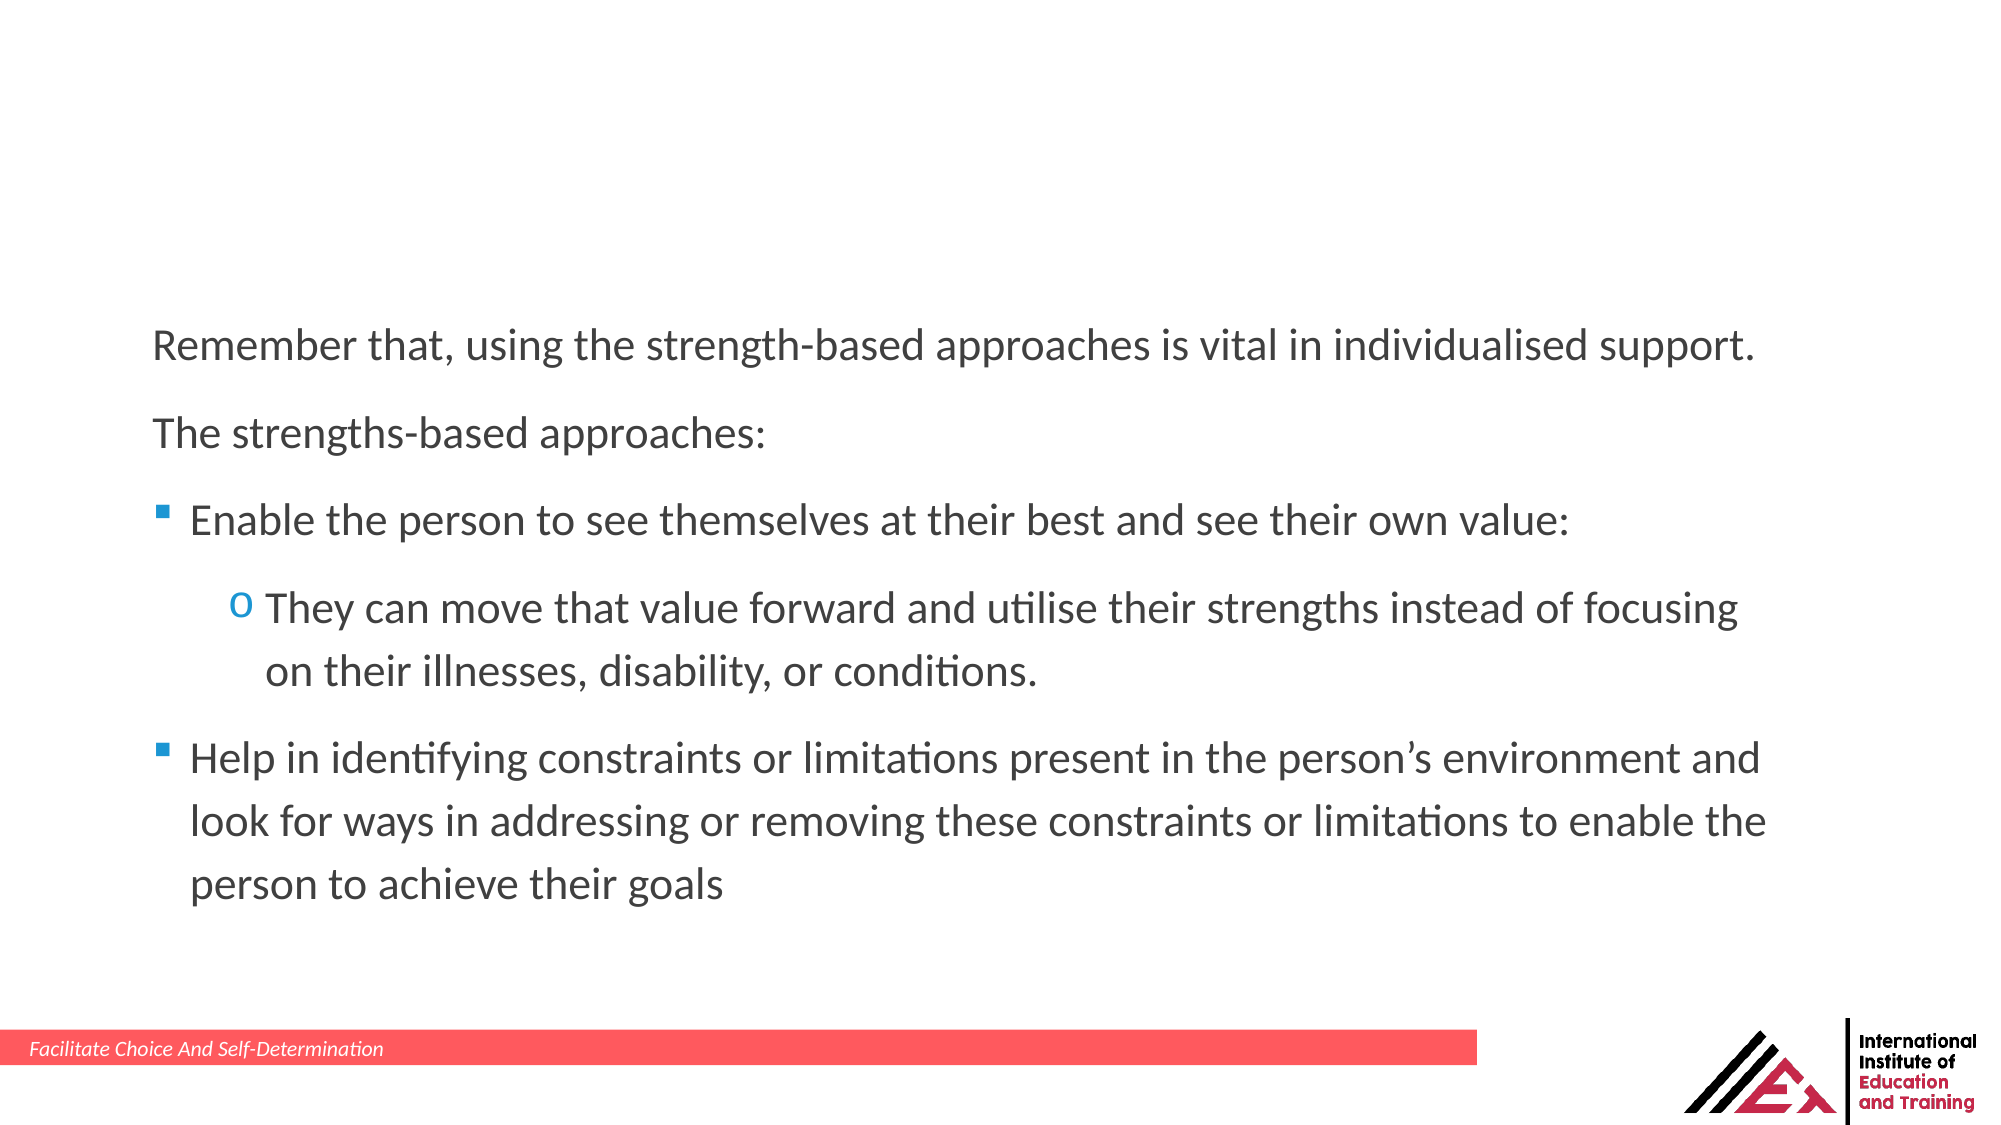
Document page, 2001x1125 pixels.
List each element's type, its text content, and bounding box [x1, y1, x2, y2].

text_box Facilitate Choice And Self-Determination [0, 1029, 1478, 1066]
picture [1683, 1018, 1976, 1125]
list Remember that, using the strength-based approaches is vital in individualised support. The strengths-based approaches: Enable the person to see themselves at their best and see their own value: They can move that value forward and utilise their strengths instead of focusing on their illnesses, disability, or conditions. Help in identifying constraints or limitations present in the person’s environment and look for ways in addressing or removing these constraints or limitations to enable the person to achieve their goals [137, 299, 1793, 1014]
